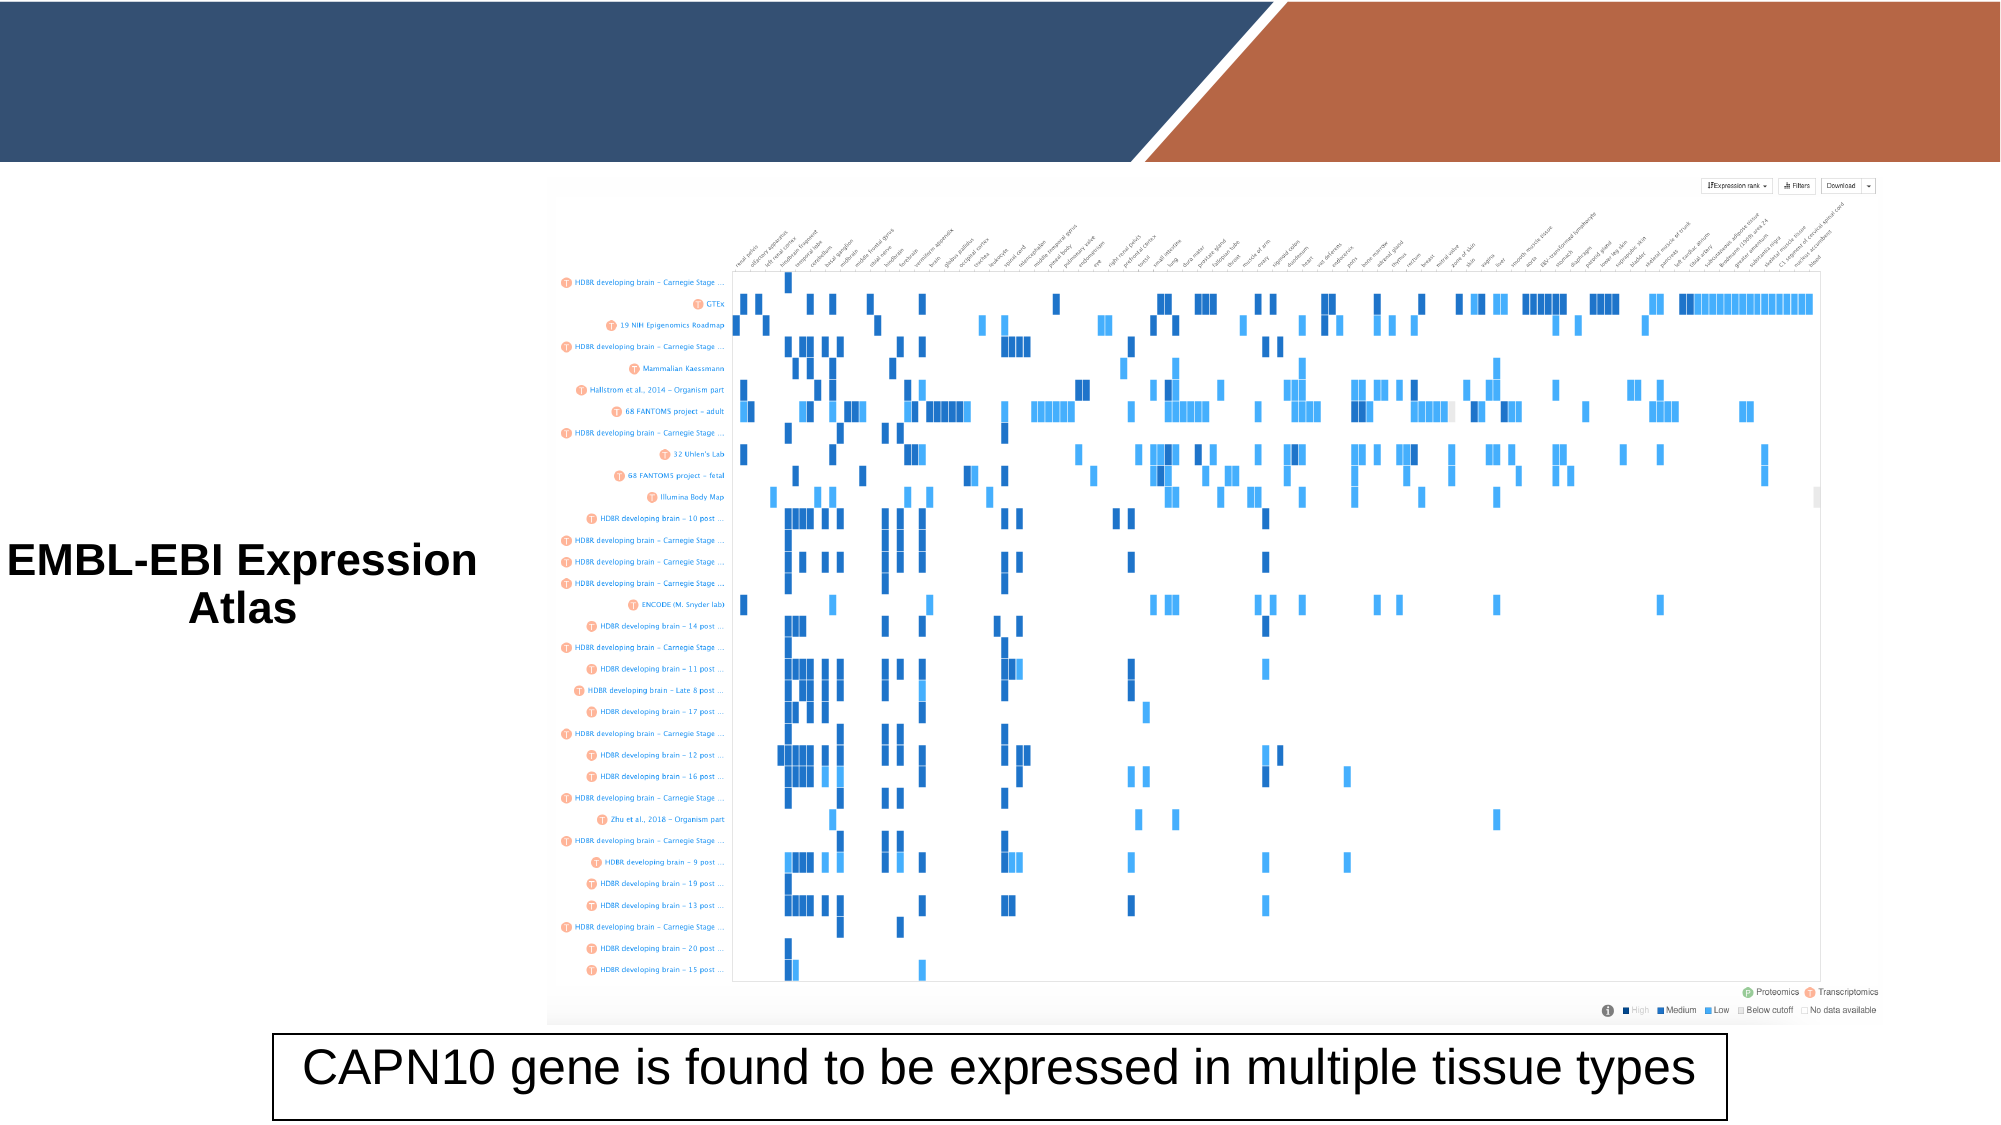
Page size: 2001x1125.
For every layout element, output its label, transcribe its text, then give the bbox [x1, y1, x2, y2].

picture [0, 0, 2001, 1125]
list CAPN10 gene is found to be expressed in multiple tissue types [272, 1033, 1728, 1121]
title EMBL-EBI Expression Atlas [0, 527, 547, 745]
